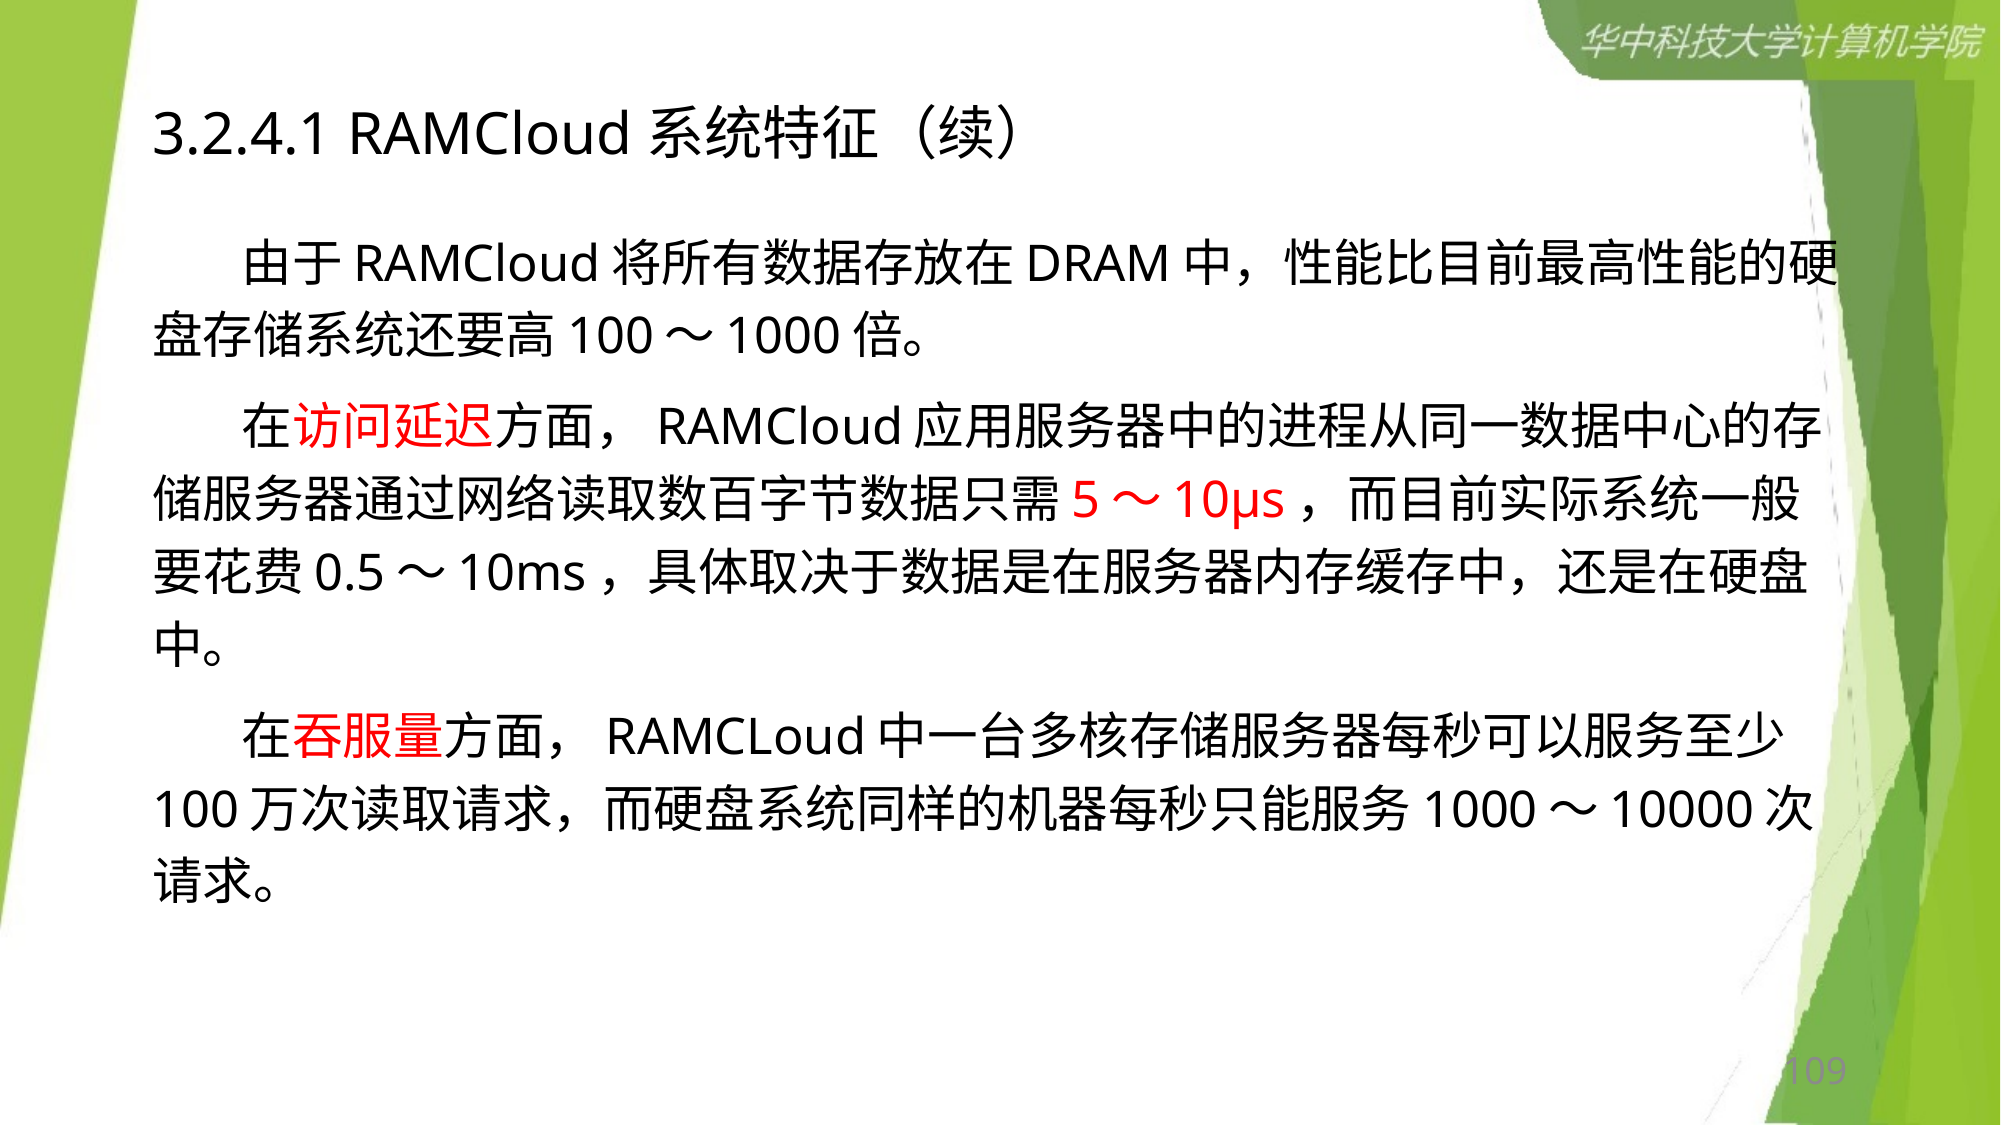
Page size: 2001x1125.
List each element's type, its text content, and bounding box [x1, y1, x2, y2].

list 由于RAMCloud将所有数据存放在DRAM中，性能比目前最高性能的硬盘存储系统还要高100～1000倍。 在访问延迟方面，RAMCloud应用服务器中的进程从同一数据中心的存储服务器通过网络读取数百字节数据只需5～10μs，而目前实际系统一般要花费0.5～10ms，具体取决于数据是在服务器内存缓存中，还是在硬盘中。 在吞服量方面，RAMCLoud中一台多核存储服务器每秒可以服务至少100万次读取请求，而硬盘系统同样的机器每秒只能服务1000～10000次请求。 [137, 210, 1863, 925]
picture [0, 0, 2001, 1125]
slide_number 109 [1412, 1042, 1863, 1103]
title 3.2.4.1 RAMCloud系统特征（续） [137, 59, 1863, 210]
